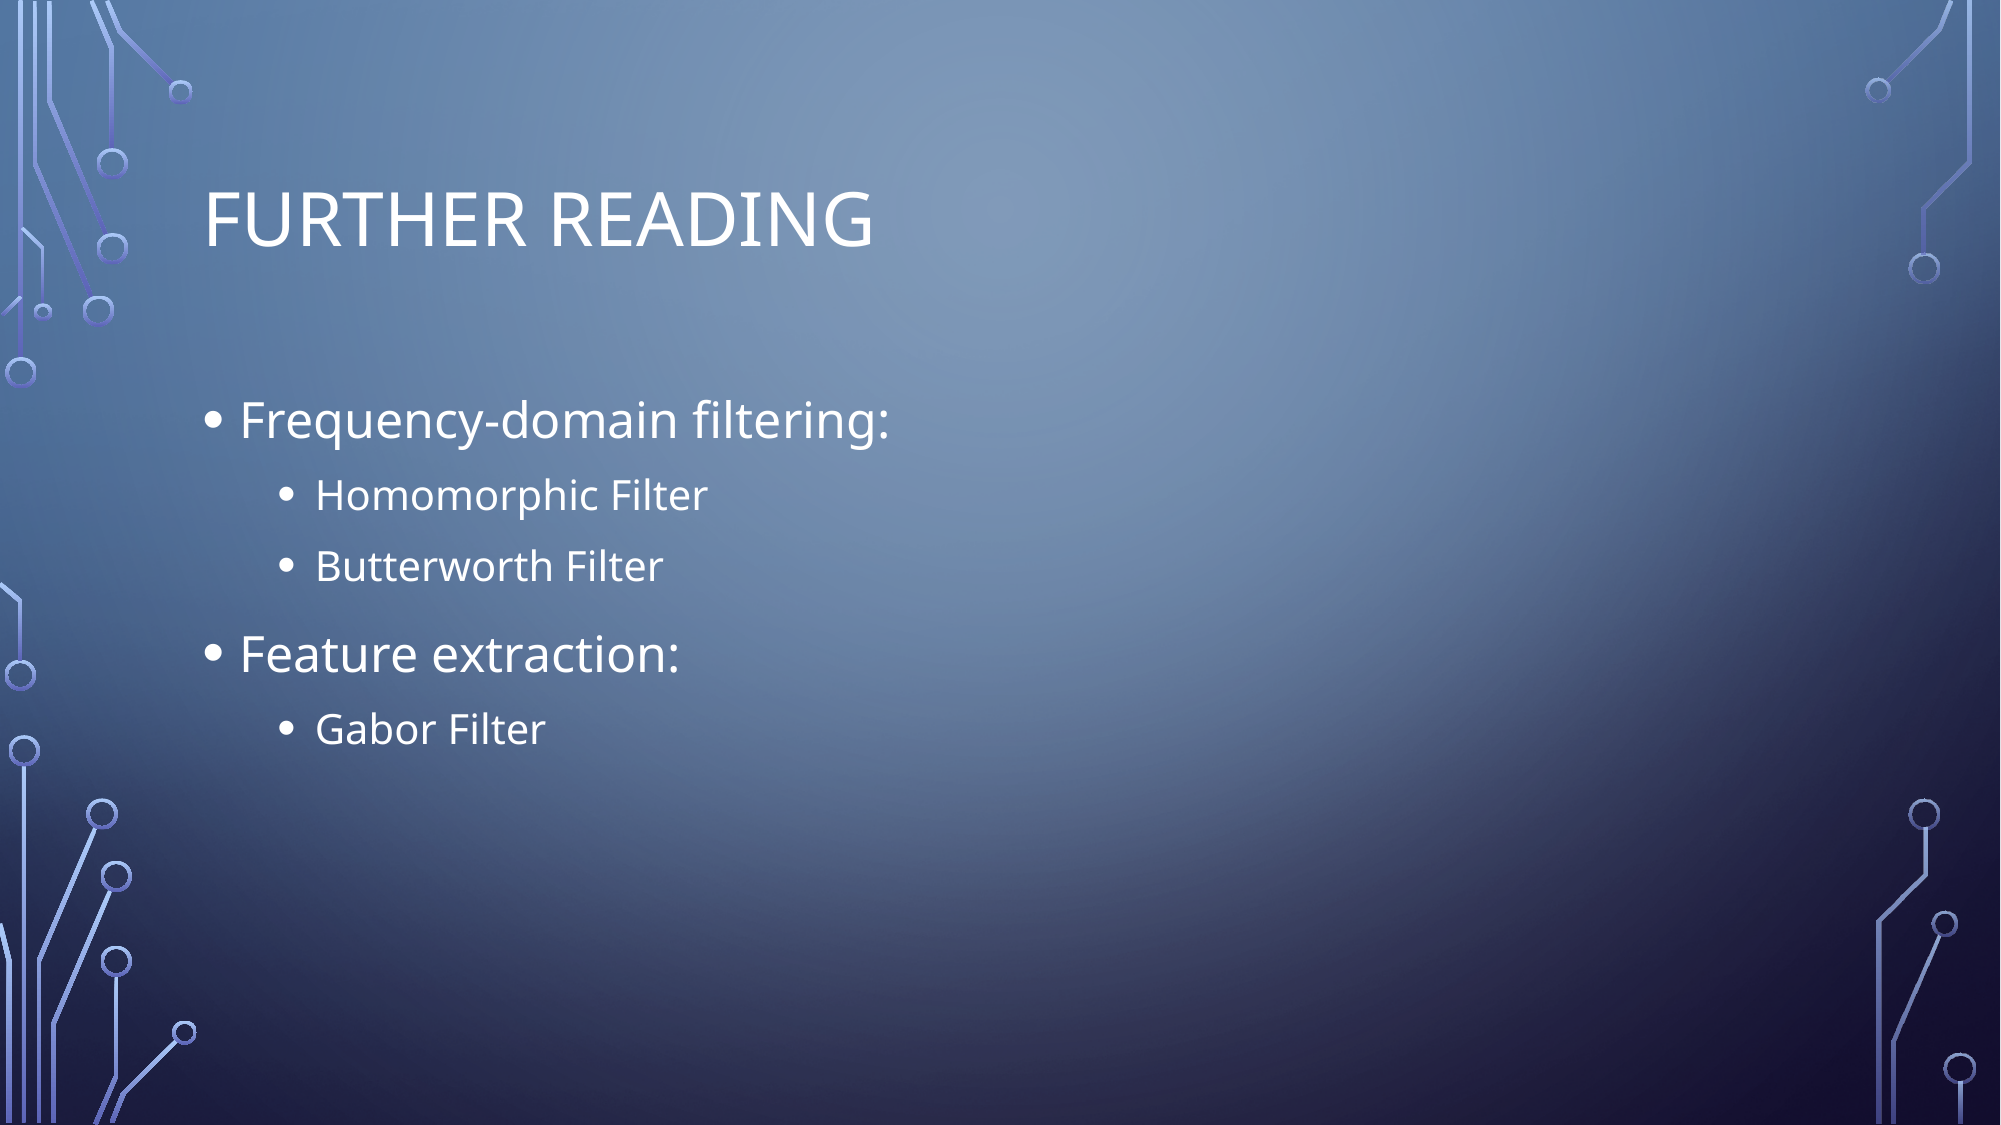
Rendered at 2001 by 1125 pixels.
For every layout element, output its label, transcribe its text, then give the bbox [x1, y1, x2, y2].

list Frequency-domain filtering: Homomorphic Filter Butterworth Filter Feature extraction: Gabor Filter [187, 369, 1813, 950]
title Further Reading [187, 101, 1813, 344]
